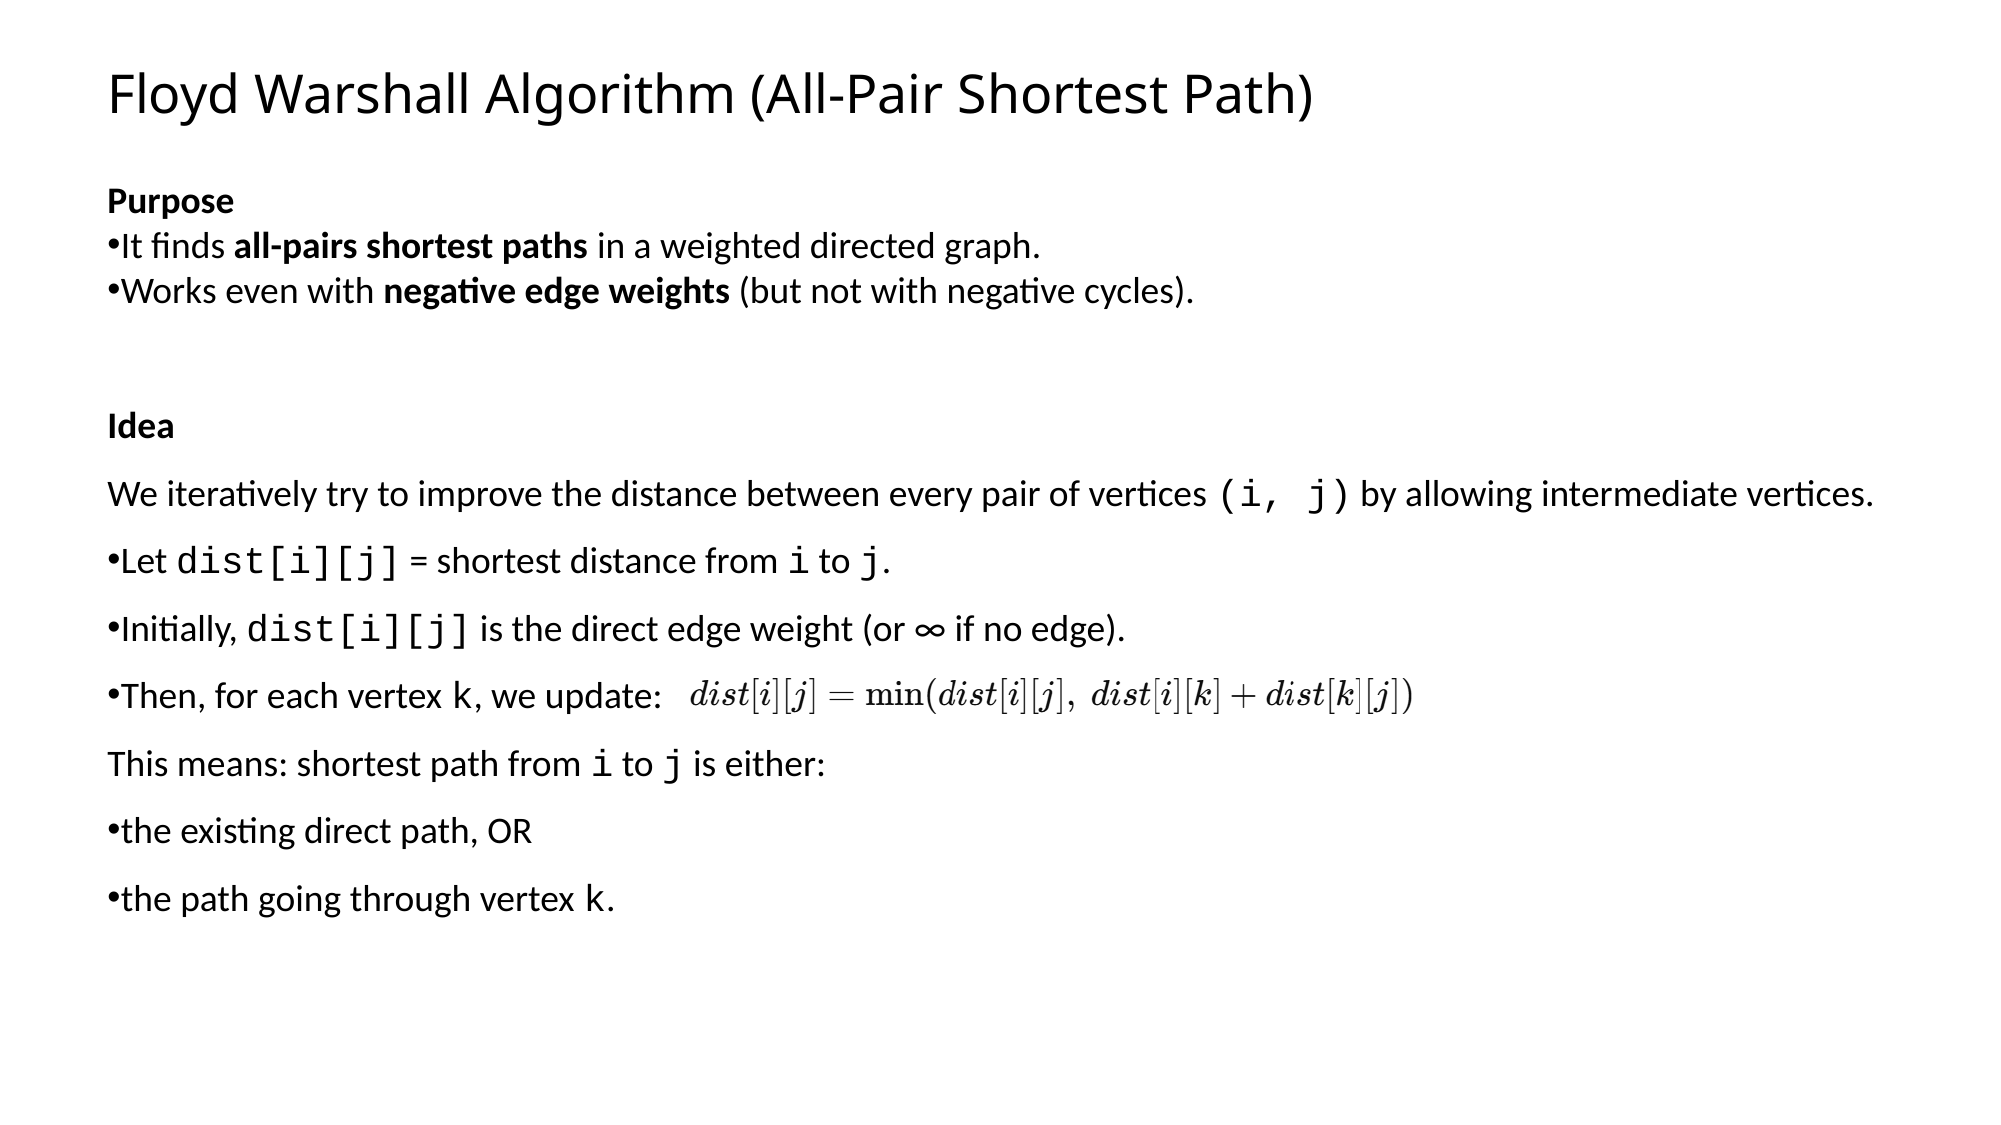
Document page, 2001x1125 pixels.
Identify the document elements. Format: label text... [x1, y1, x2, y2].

text_box Floyd Warshall Algorithm (All-Pair Shortest Path) [92, 59, 1365, 147]
picture [681, 648, 1427, 727]
text_box Purpose It finds all-pairs shortest paths in a weighted directed graph. Works even with negative edge weights (but not with negative cycles). Idea We iteratively try to improve the distance between every pair of vertices (i, j) by allowing intermediate vertices. Let dist[i][j] = shortest distance from i to j. Initially, dist[i][j] is the direct edge weight (or ∞ if no edge). Then, for each vertex k, we update: This means: shortest path from i to j is either: the existing direct path, OR the path going through vertex k. [92, 169, 1935, 927]
